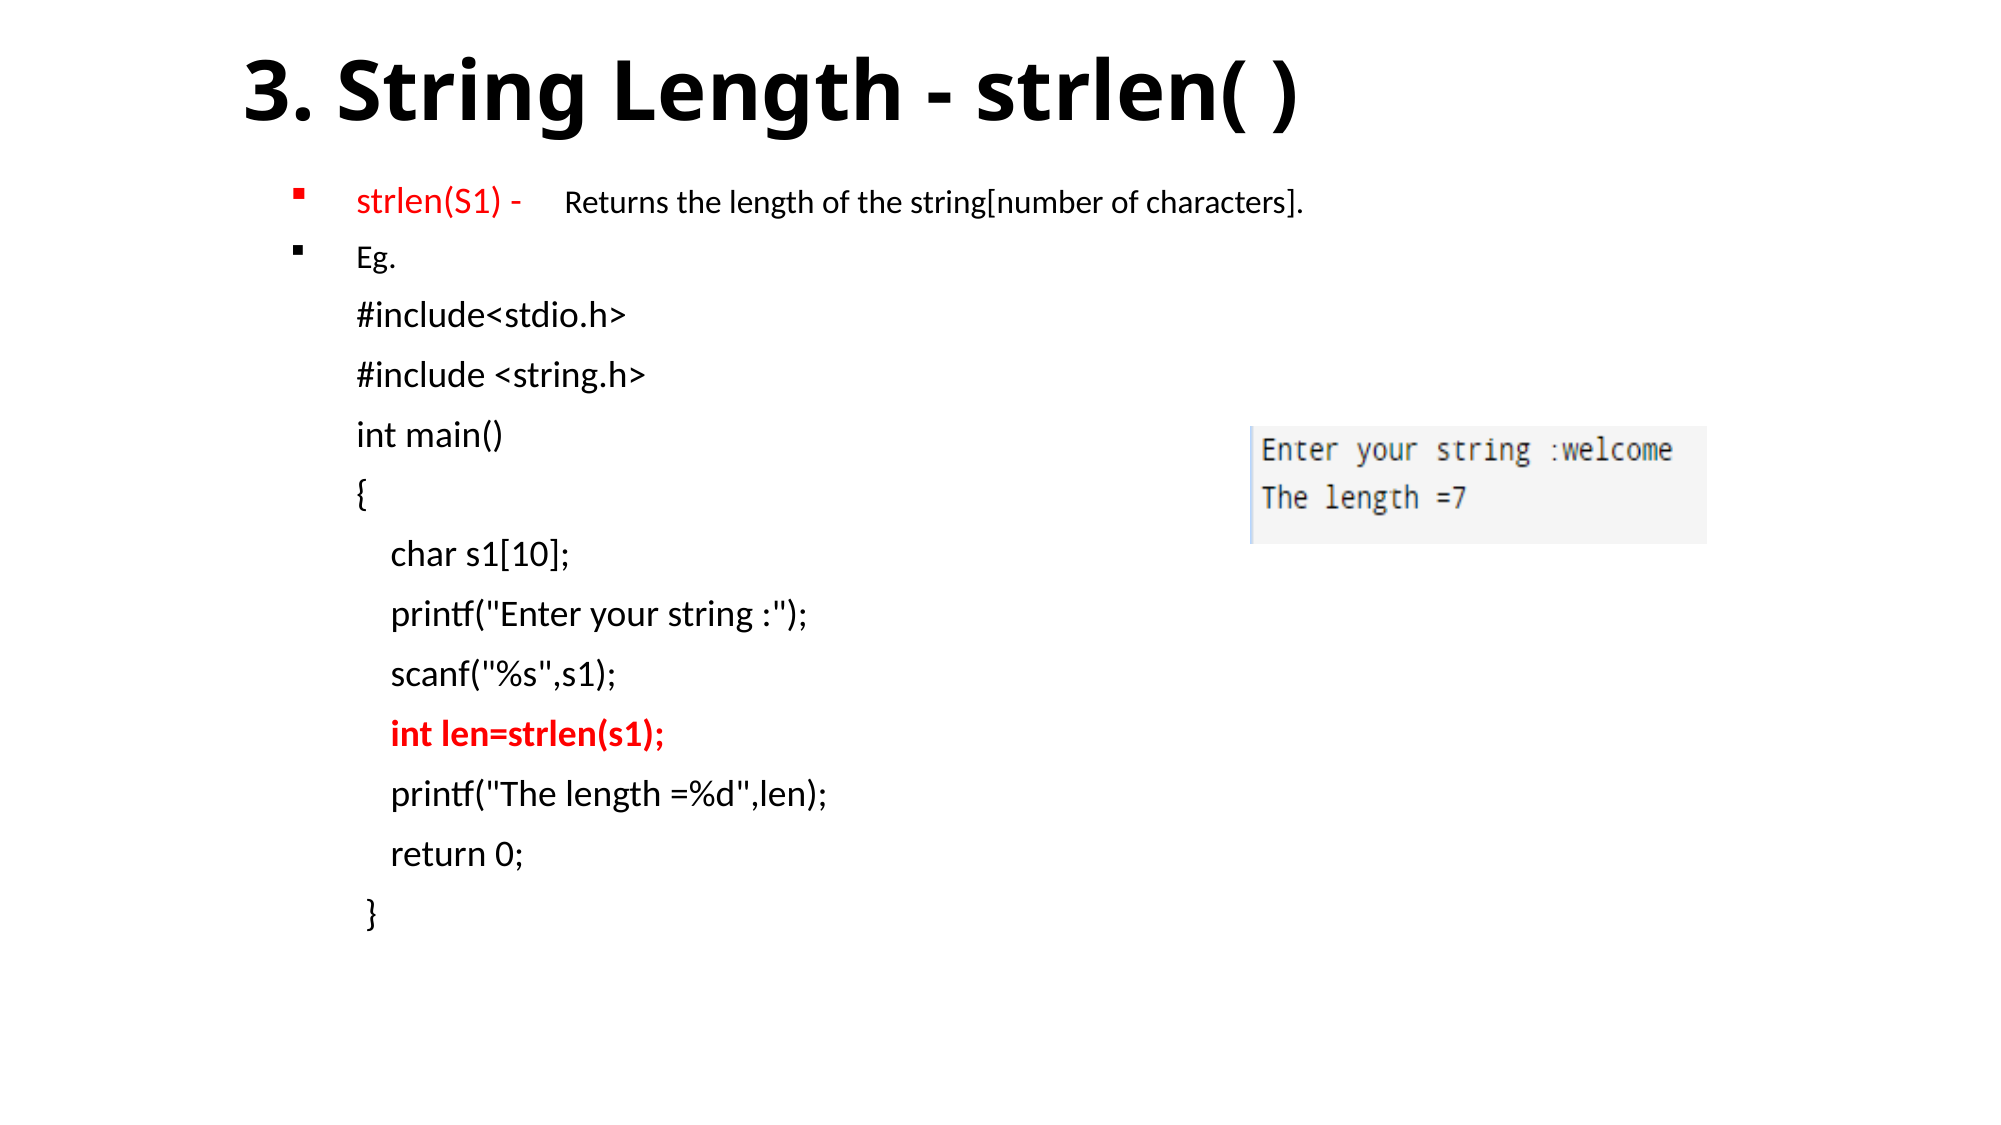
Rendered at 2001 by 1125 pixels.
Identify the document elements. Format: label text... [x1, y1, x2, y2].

title 3. String Length - strlen( ) [228, 22, 1896, 163]
picture [1250, 426, 1707, 544]
list strlen(S1) - Returns the length of the string[number of characters]. Eg. #include<stdio.h> #include <string.h> int main() { char s1[10]; printf("Enter your string :"); scanf("%s",s1); int len=strlen(s1); printf("The length =%d",len); return 0; } [228, 163, 1896, 1089]
